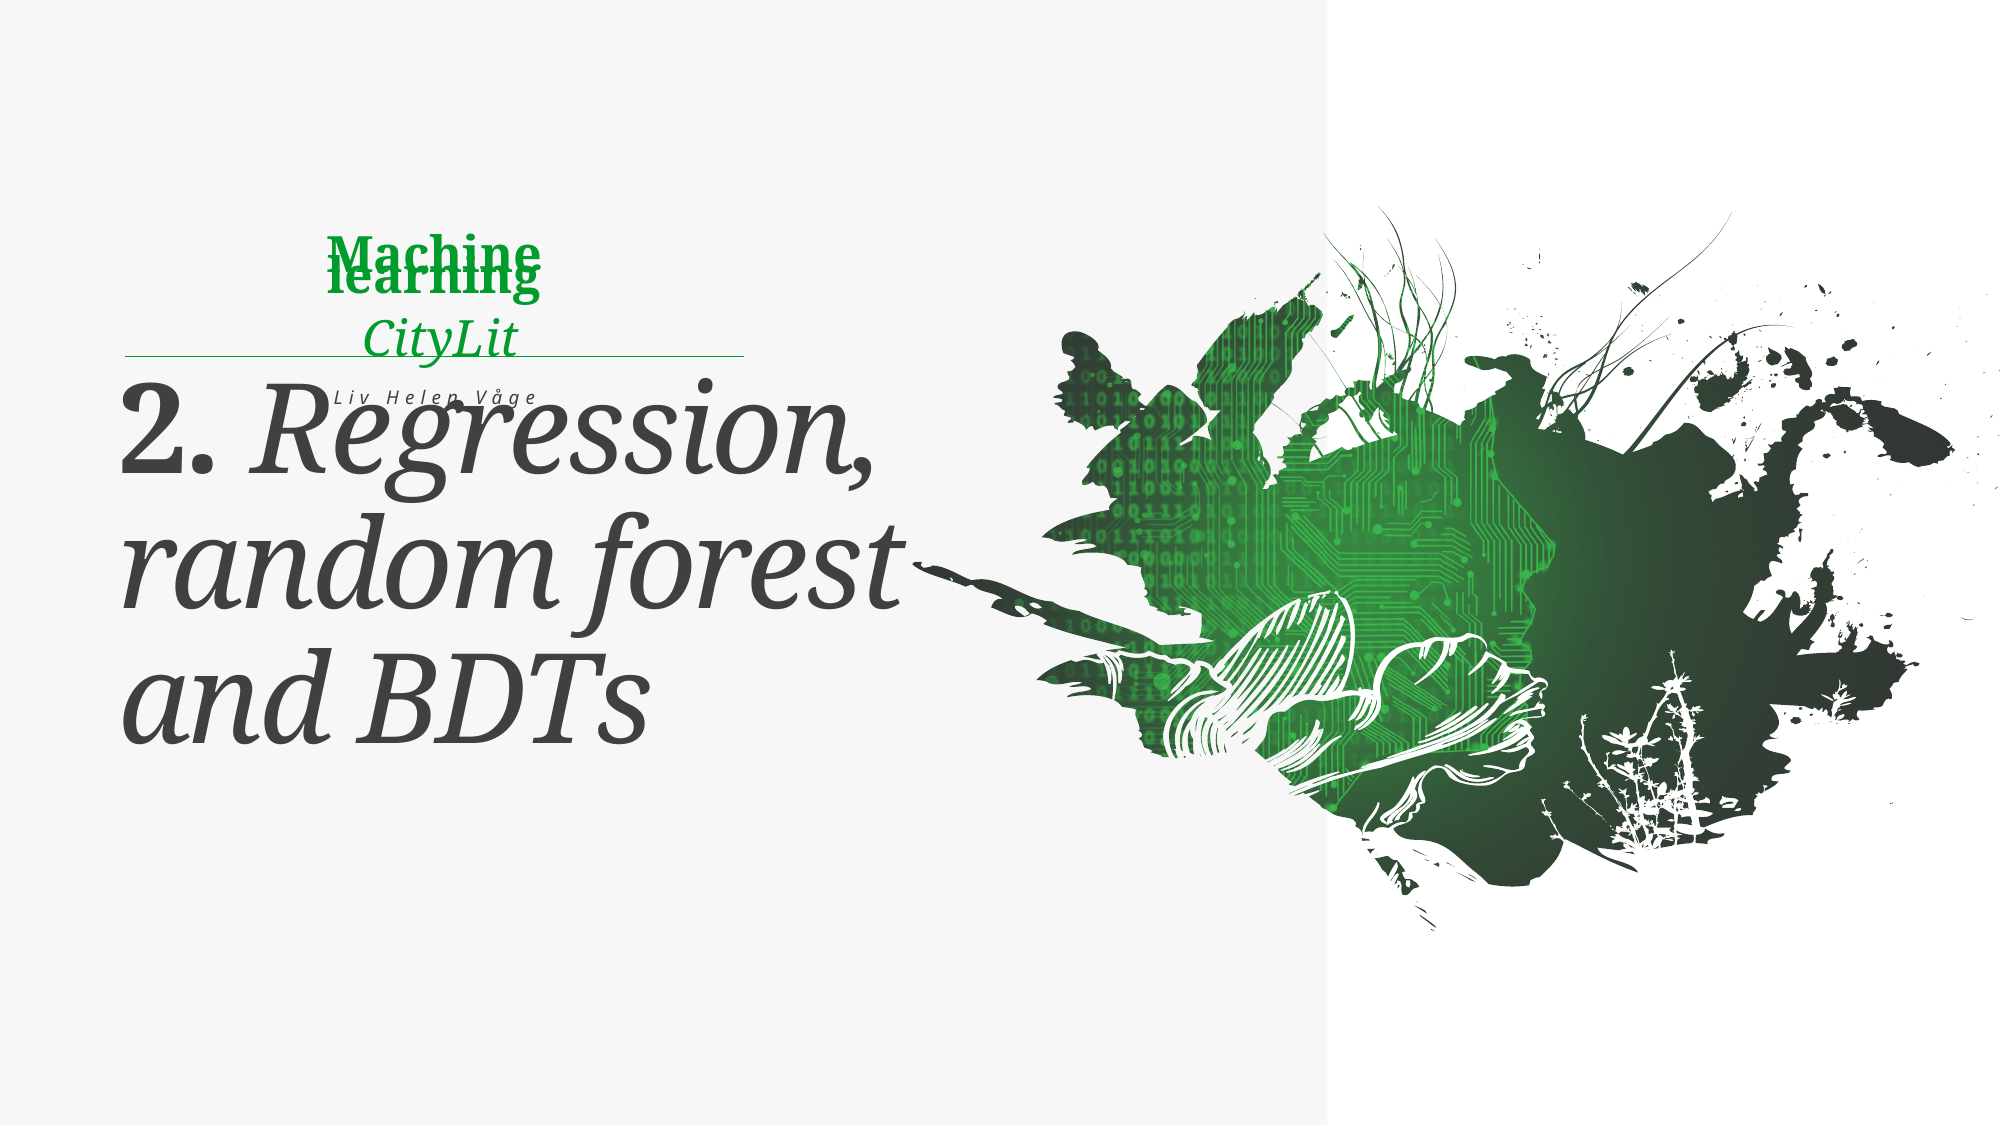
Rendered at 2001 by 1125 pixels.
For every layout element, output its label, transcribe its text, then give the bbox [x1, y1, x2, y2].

title 2. Regression, random forest and BDTs [0, 0, 1328, 1125]
picture [912, 206, 2000, 932]
text_box Machine learning CityLit Liv Helen Våge [204, 358, 664, 416]
text_box Machine learning CityLit Liv Helen Våge [204, 244, 664, 356]
